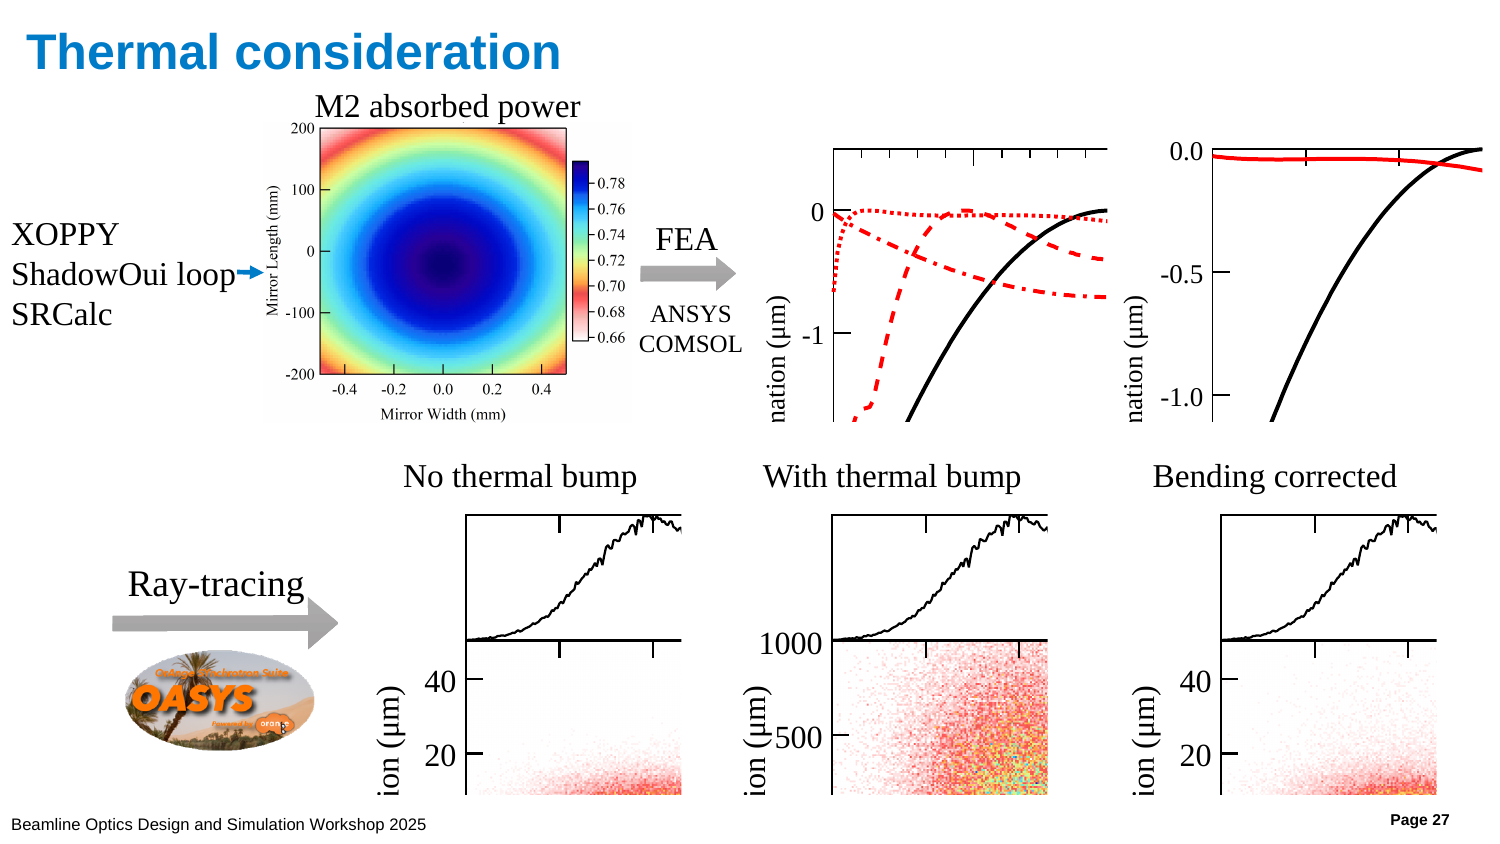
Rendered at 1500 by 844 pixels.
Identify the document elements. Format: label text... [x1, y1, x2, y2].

text_box Bending corrected [1137, 447, 1464, 502]
picture [749, 121, 1483, 422]
title Thermal consideration [11, 0, 1461, 139]
picture [732, 482, 1048, 795]
text_box FEA [640, 209, 737, 265]
picture [109, 634, 330, 767]
picture [263, 122, 632, 423]
text_box XOPPY ShadowOui loop SRCalc [10, 212, 237, 332]
picture [1121, 482, 1437, 795]
text_box With thermal bump [748, 446, 1065, 502]
picture [366, 482, 682, 795]
text_box M2 absorbed power [299, 76, 596, 122]
text_box ANSYS COMSOL [632, 290, 749, 365]
text_box [112, 609, 339, 634]
text_box [640, 256, 737, 290]
text_box No thermal bump [388, 446, 675, 482]
text_box Ray-tracing [112, 551, 323, 612]
text_box Beamline Optics Design and Simulation Workshop 2025 [11, 813, 437, 837]
